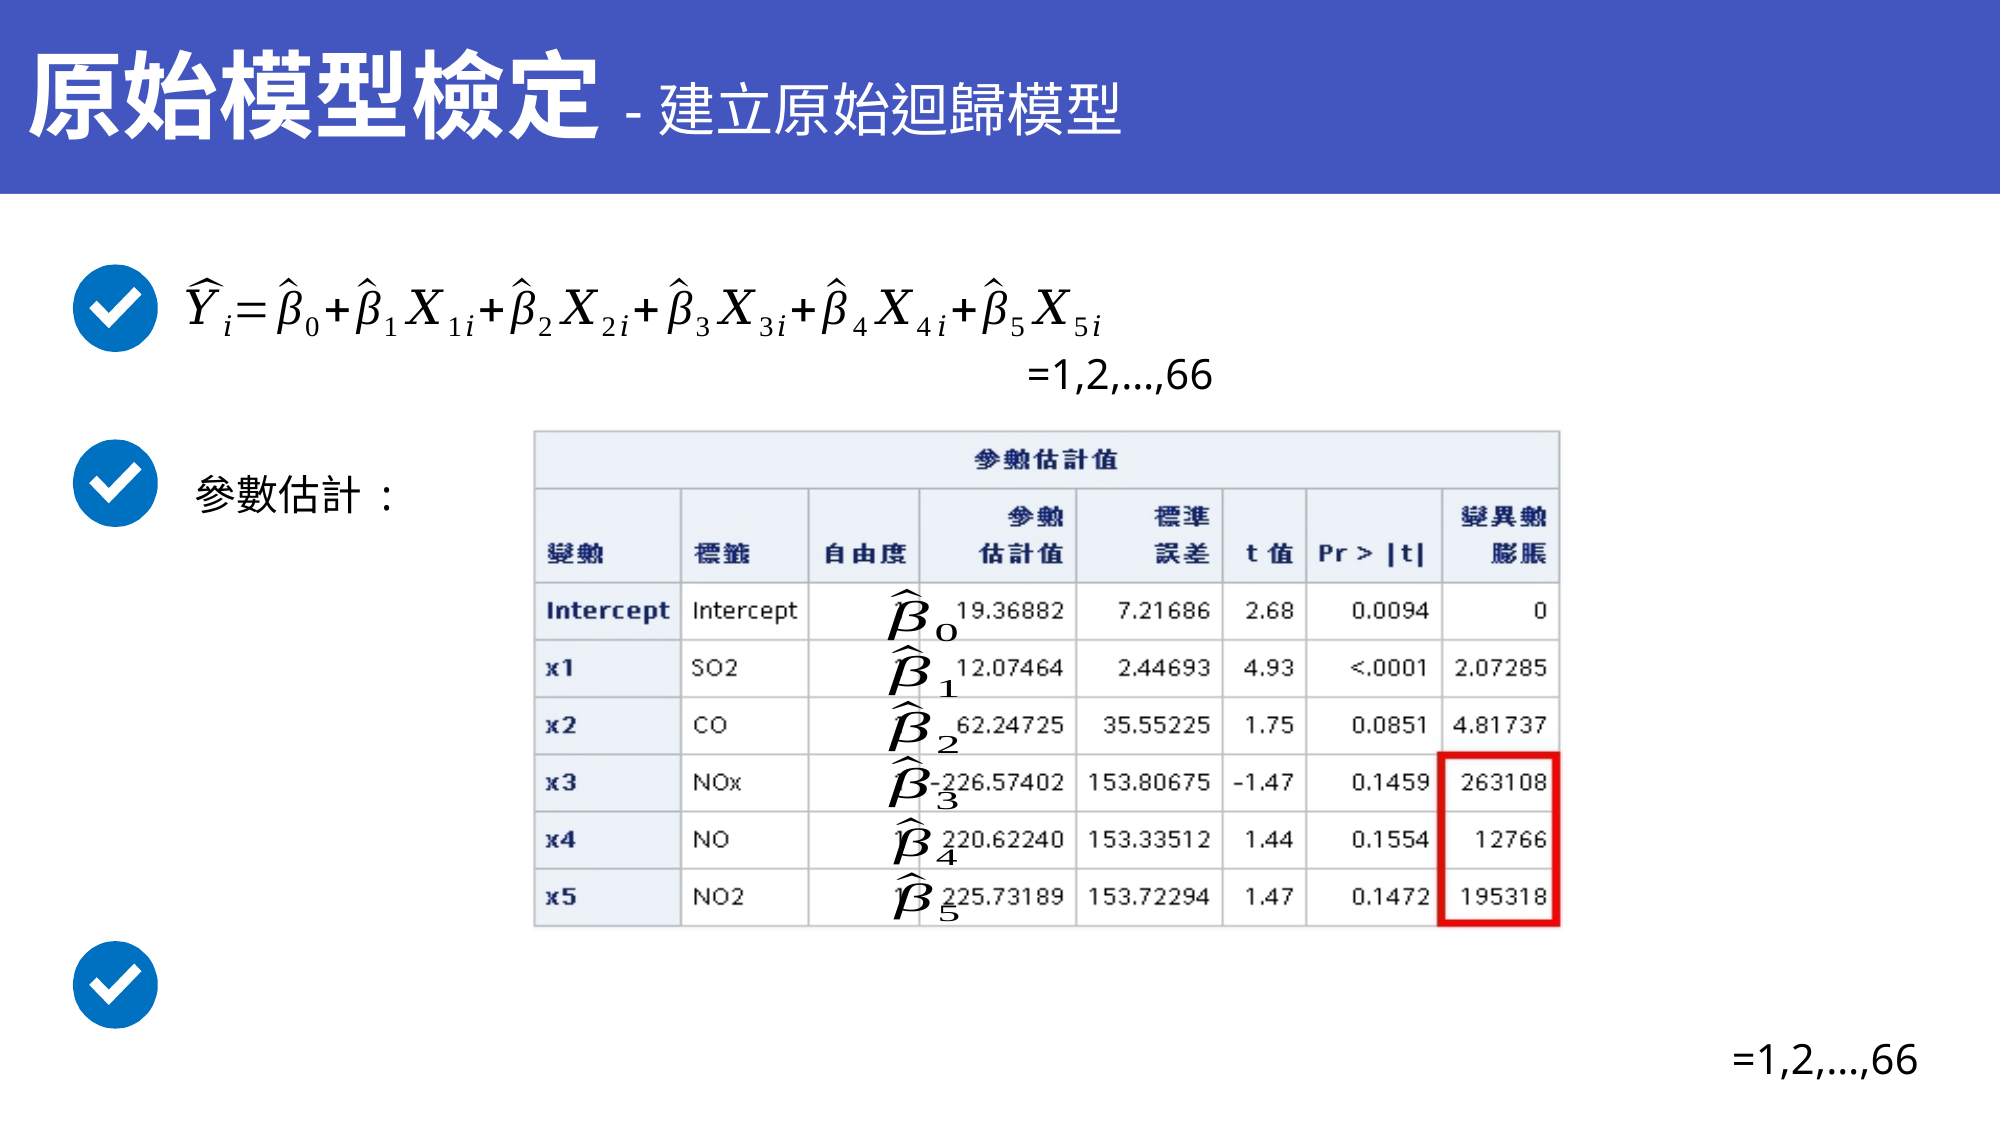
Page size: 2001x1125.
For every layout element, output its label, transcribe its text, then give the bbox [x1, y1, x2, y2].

text_box [72, 264, 158, 353]
list 原始模型檢定-建立原始迴歸模型 [11, 0, 1471, 201]
text_box [72, 941, 158, 1029]
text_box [532, 429, 1563, 931]
text_box 參數估計 : [179, 461, 407, 527]
text_box [72, 439, 158, 528]
